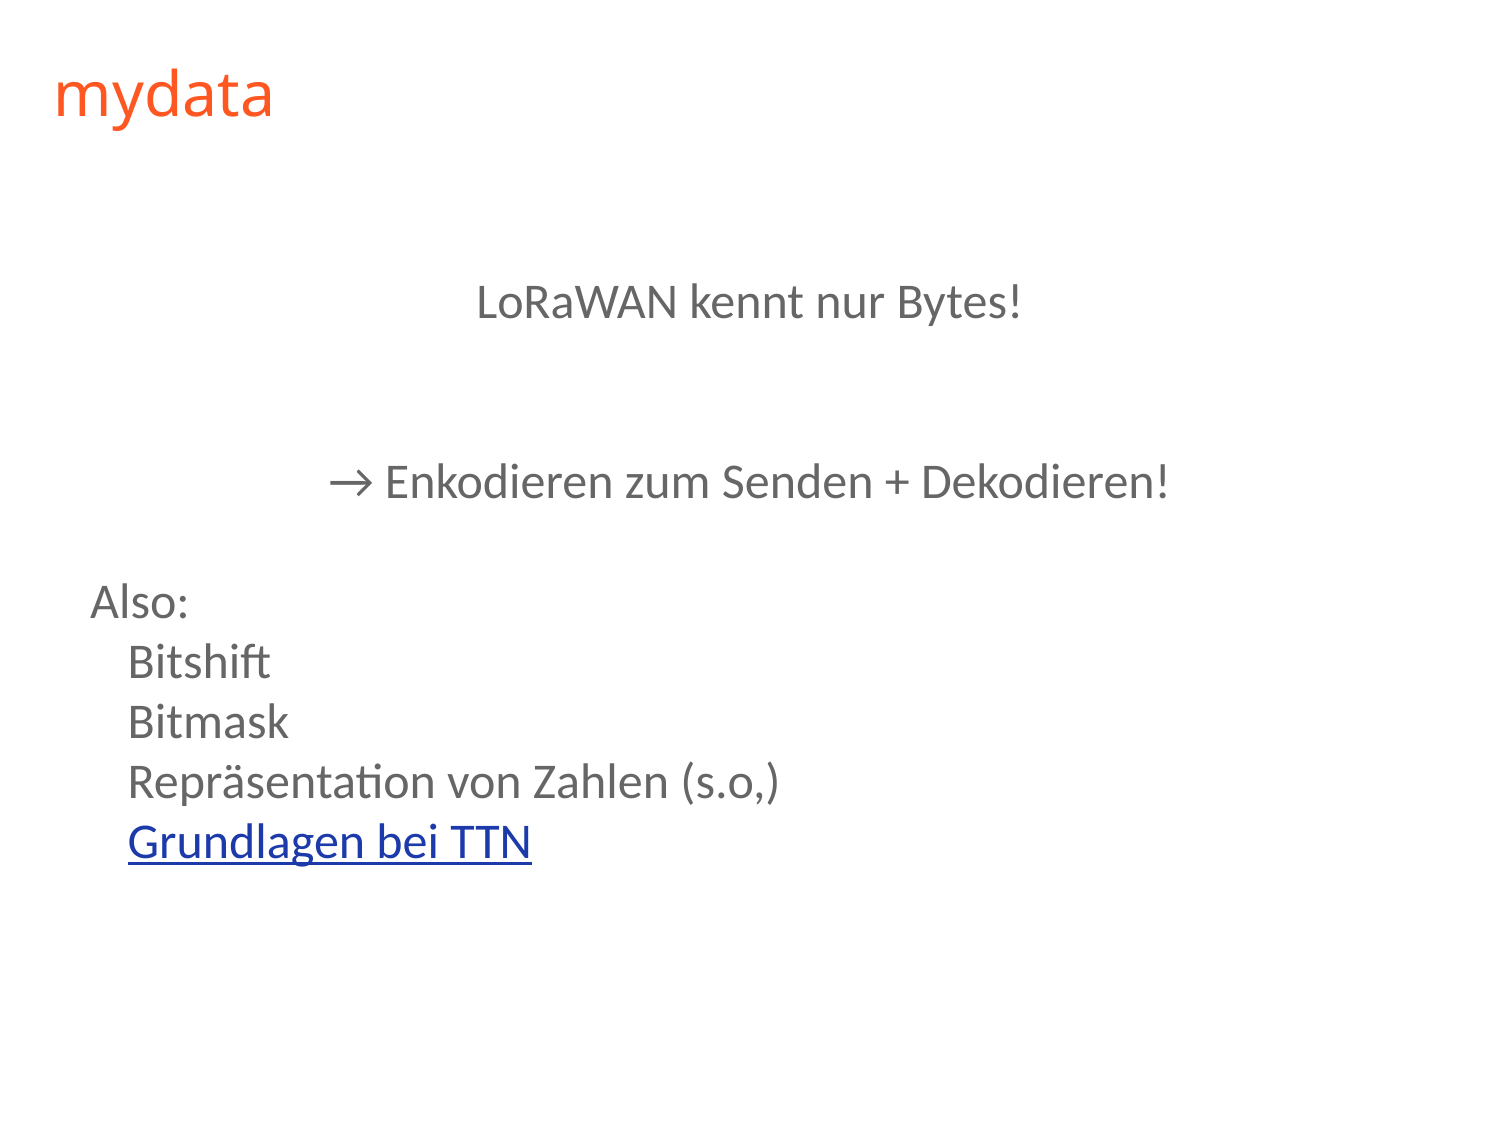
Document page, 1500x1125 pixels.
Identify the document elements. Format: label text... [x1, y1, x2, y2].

title mydata [38, 38, 1424, 85]
list LoRaWAN kennt nur Bytes! → Enkodieren zum Senden + Dekodieren! Also: Bitshift Bitmask Repräsentation von Zahlen (s.o,) Grundlagen bei TTN [75, 193, 1425, 1077]
